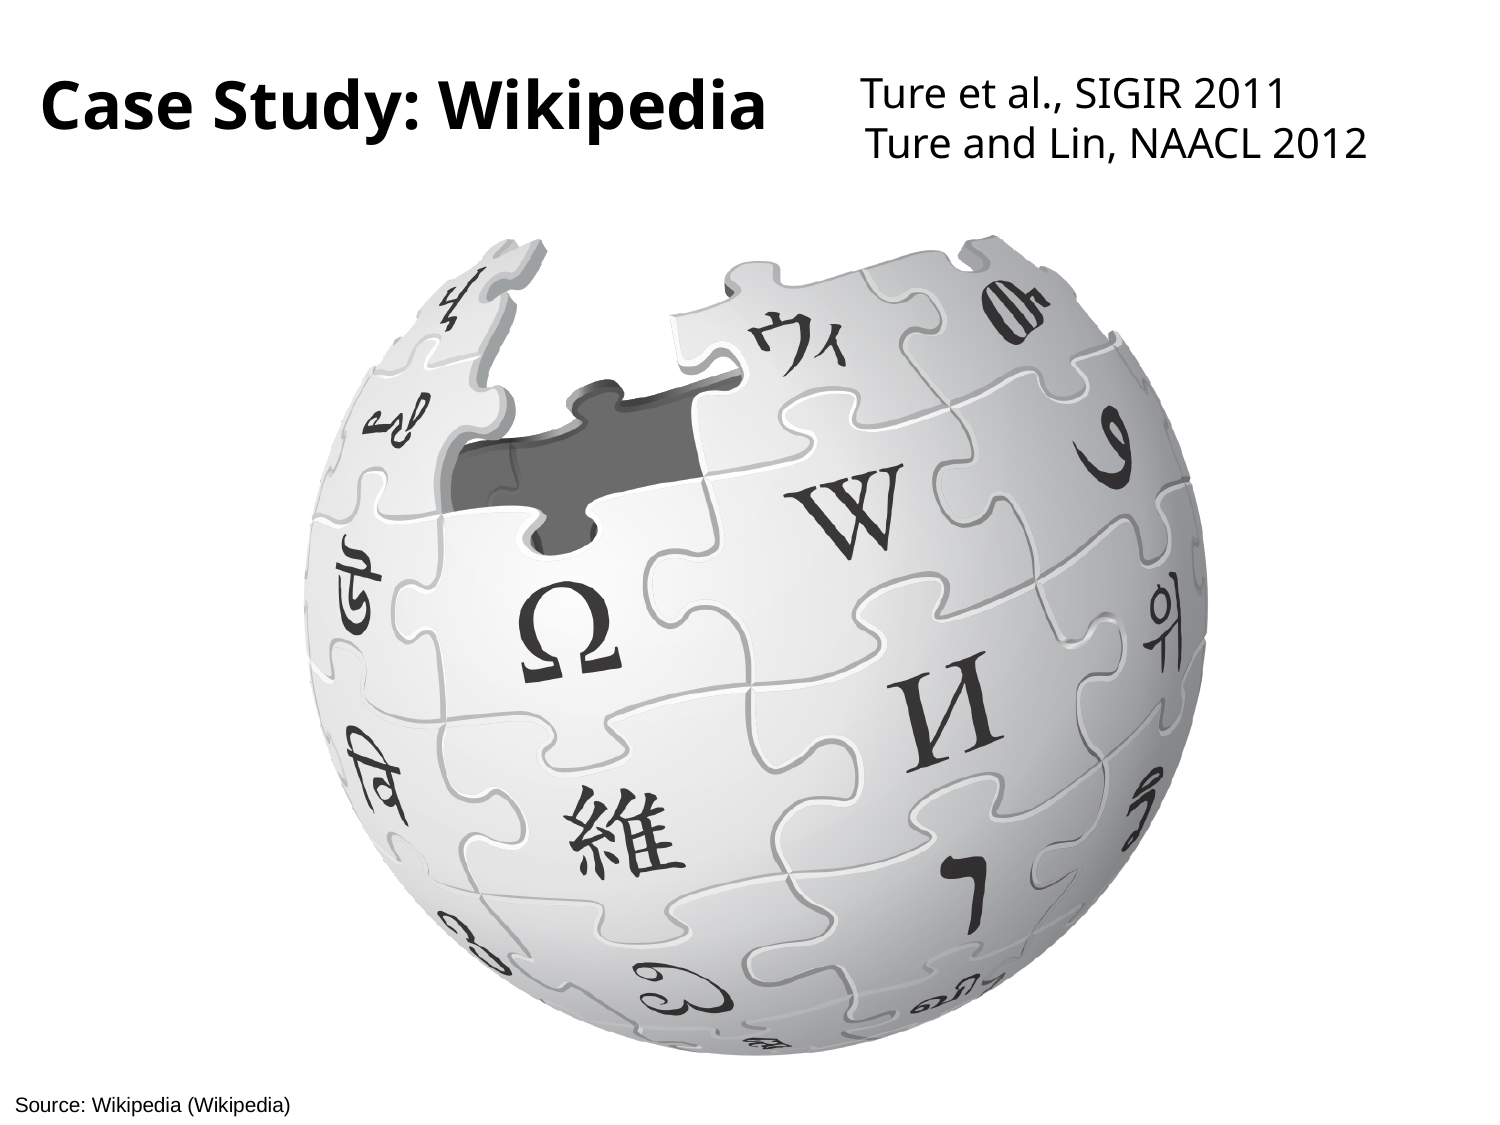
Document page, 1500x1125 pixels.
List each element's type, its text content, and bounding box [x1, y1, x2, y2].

title Case Study: Wikipedia [24, 18, 1451, 188]
text_box Source: Wikipedia (Wikipedia) [0, 1084, 725, 1125]
picture [299, 229, 1213, 1063]
text_box Ture and Lin, NAACL 2012 [849, 109, 1384, 175]
